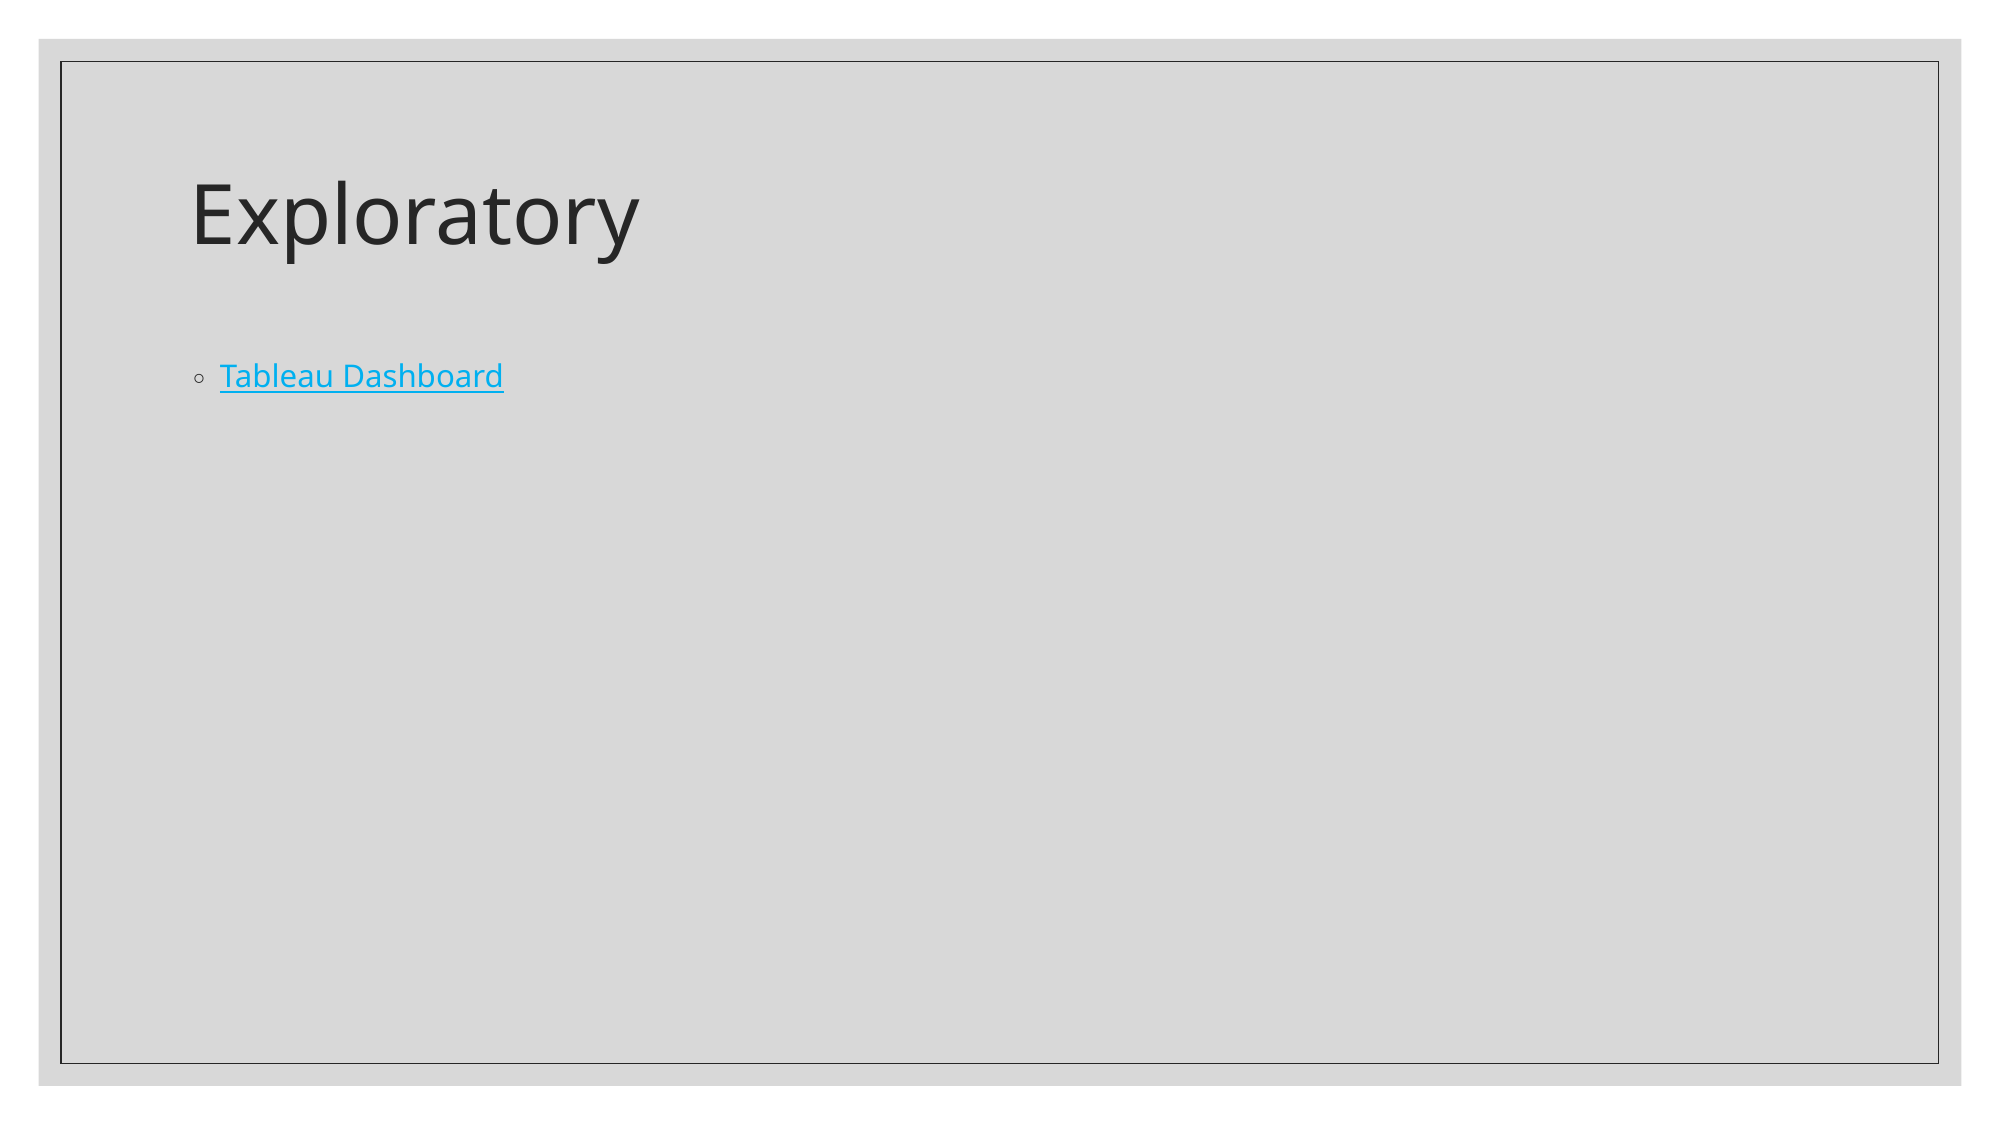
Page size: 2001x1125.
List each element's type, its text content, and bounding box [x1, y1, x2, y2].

list Tableau Dashboard [174, 345, 1825, 977]
title Exploratory [174, 105, 1825, 331]
